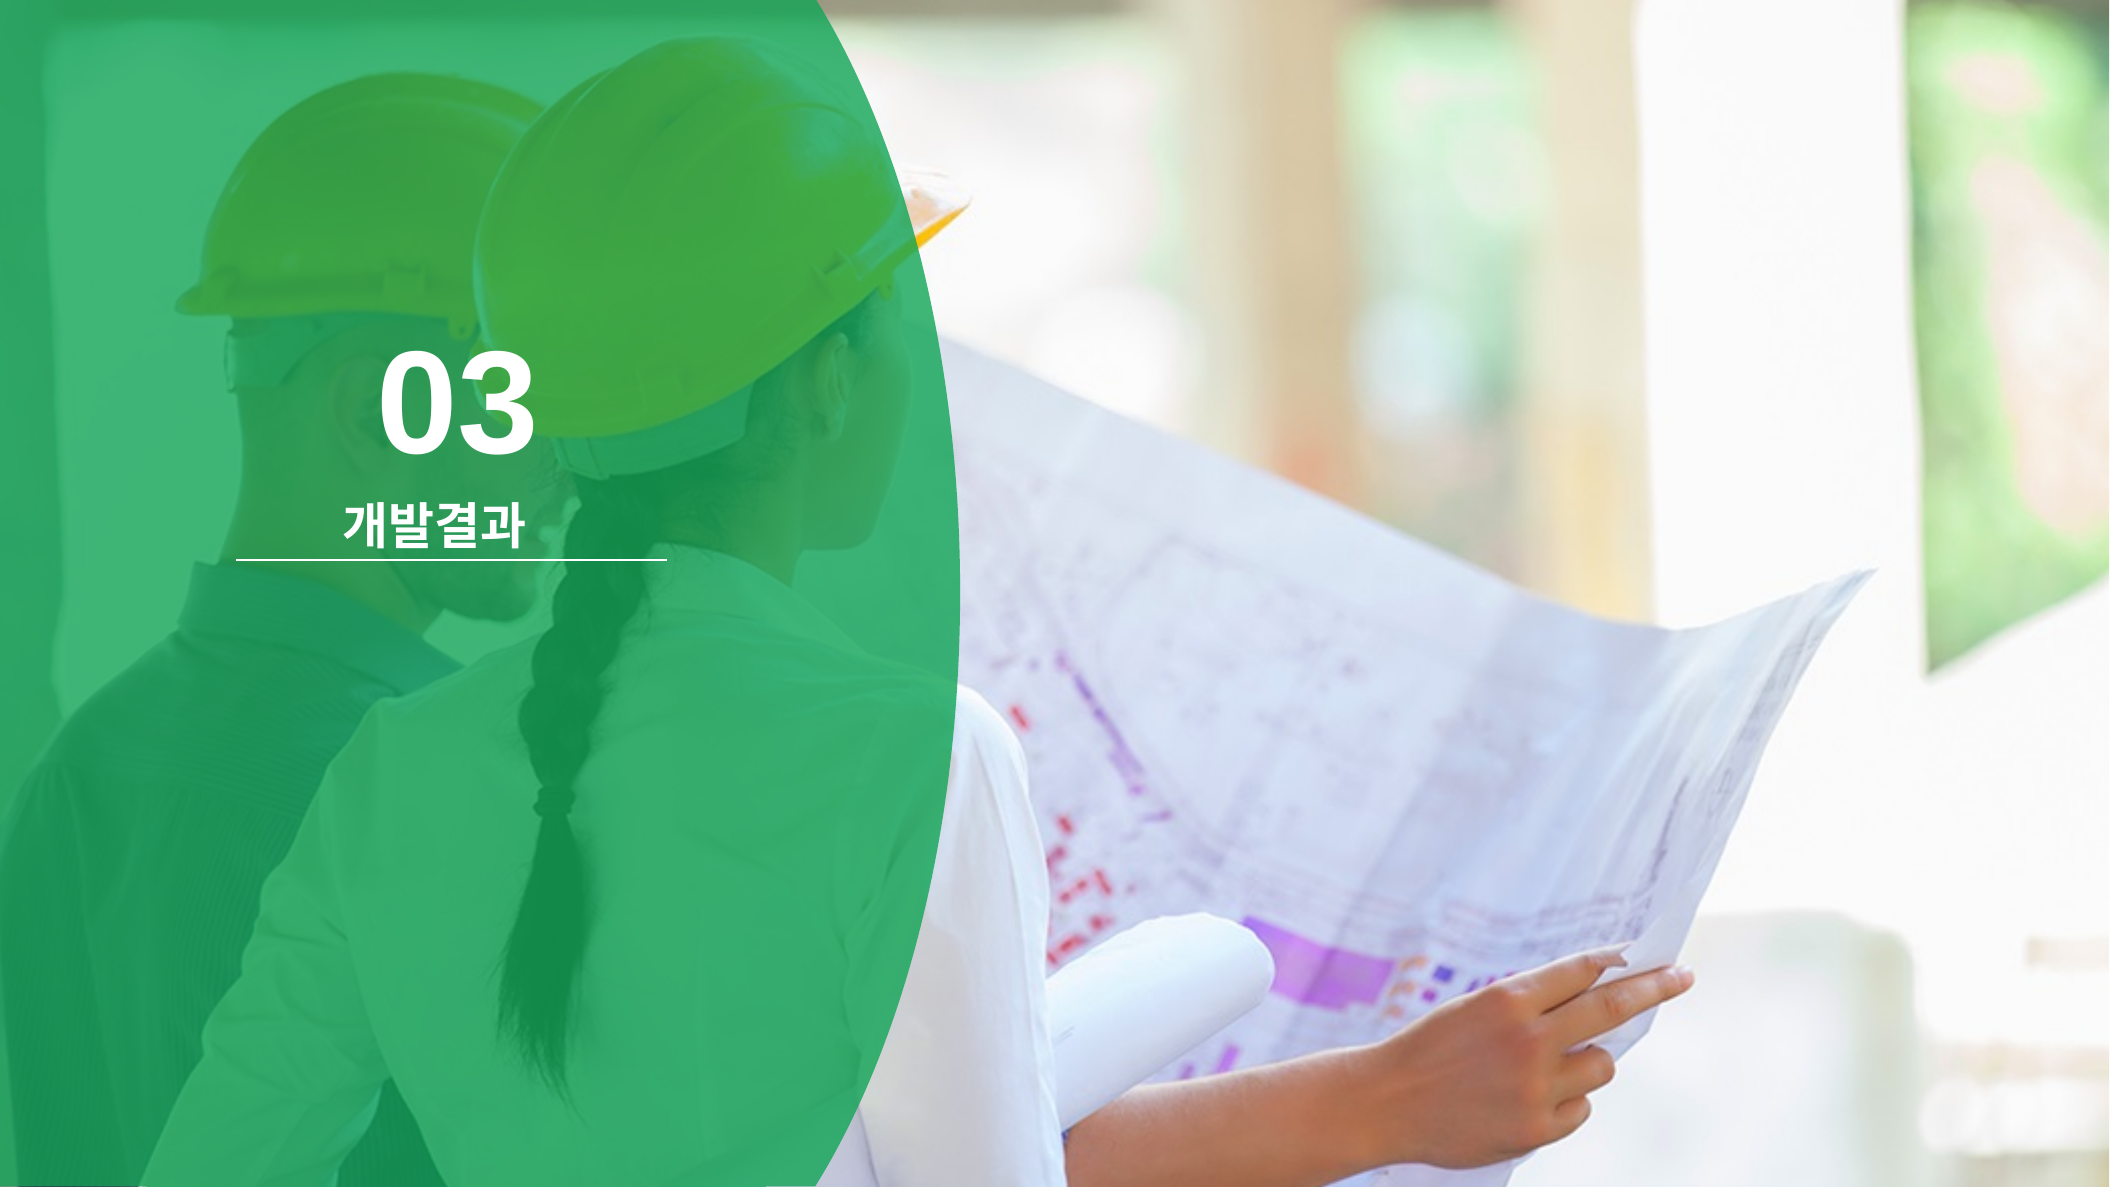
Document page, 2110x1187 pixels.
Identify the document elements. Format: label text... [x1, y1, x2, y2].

text_box 개발결과 [168, 475, 700, 562]
text_box [817, 0, 2110, 1187]
text_box 03 [376, 307, 585, 484]
text_box [0, 0, 962, 1187]
